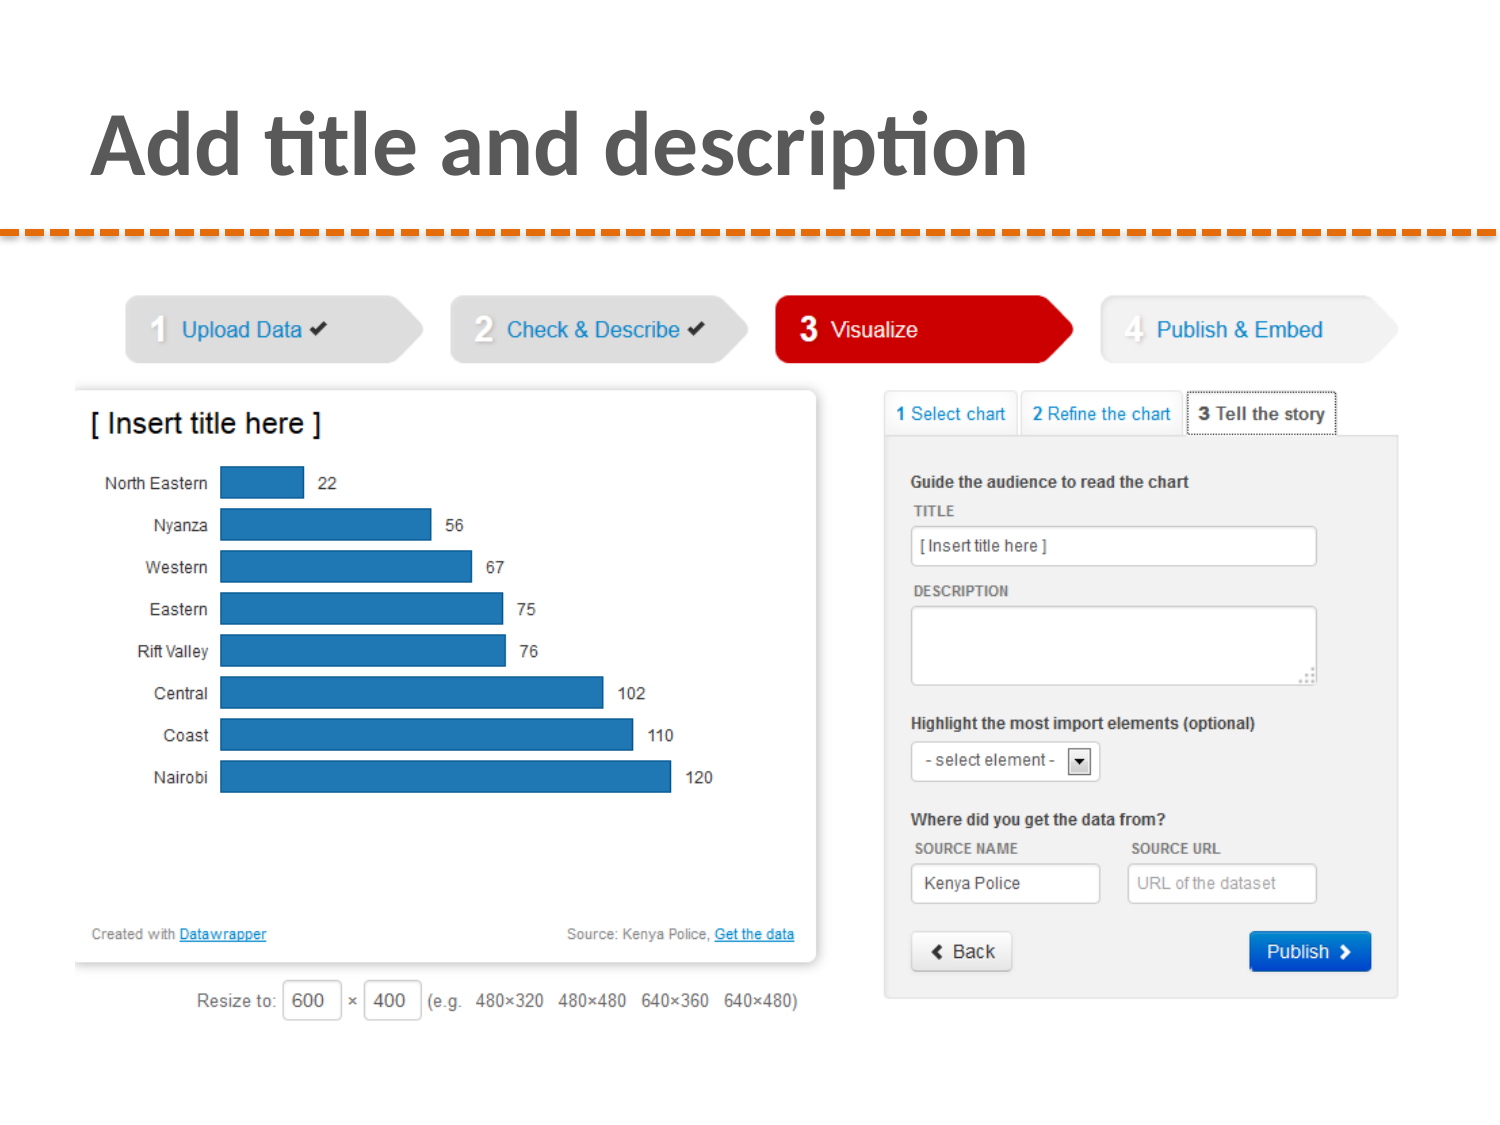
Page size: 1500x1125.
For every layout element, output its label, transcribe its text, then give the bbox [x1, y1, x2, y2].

picture [74, 264, 1430, 1030]
title Add title and description [75, 45, 1425, 229]
